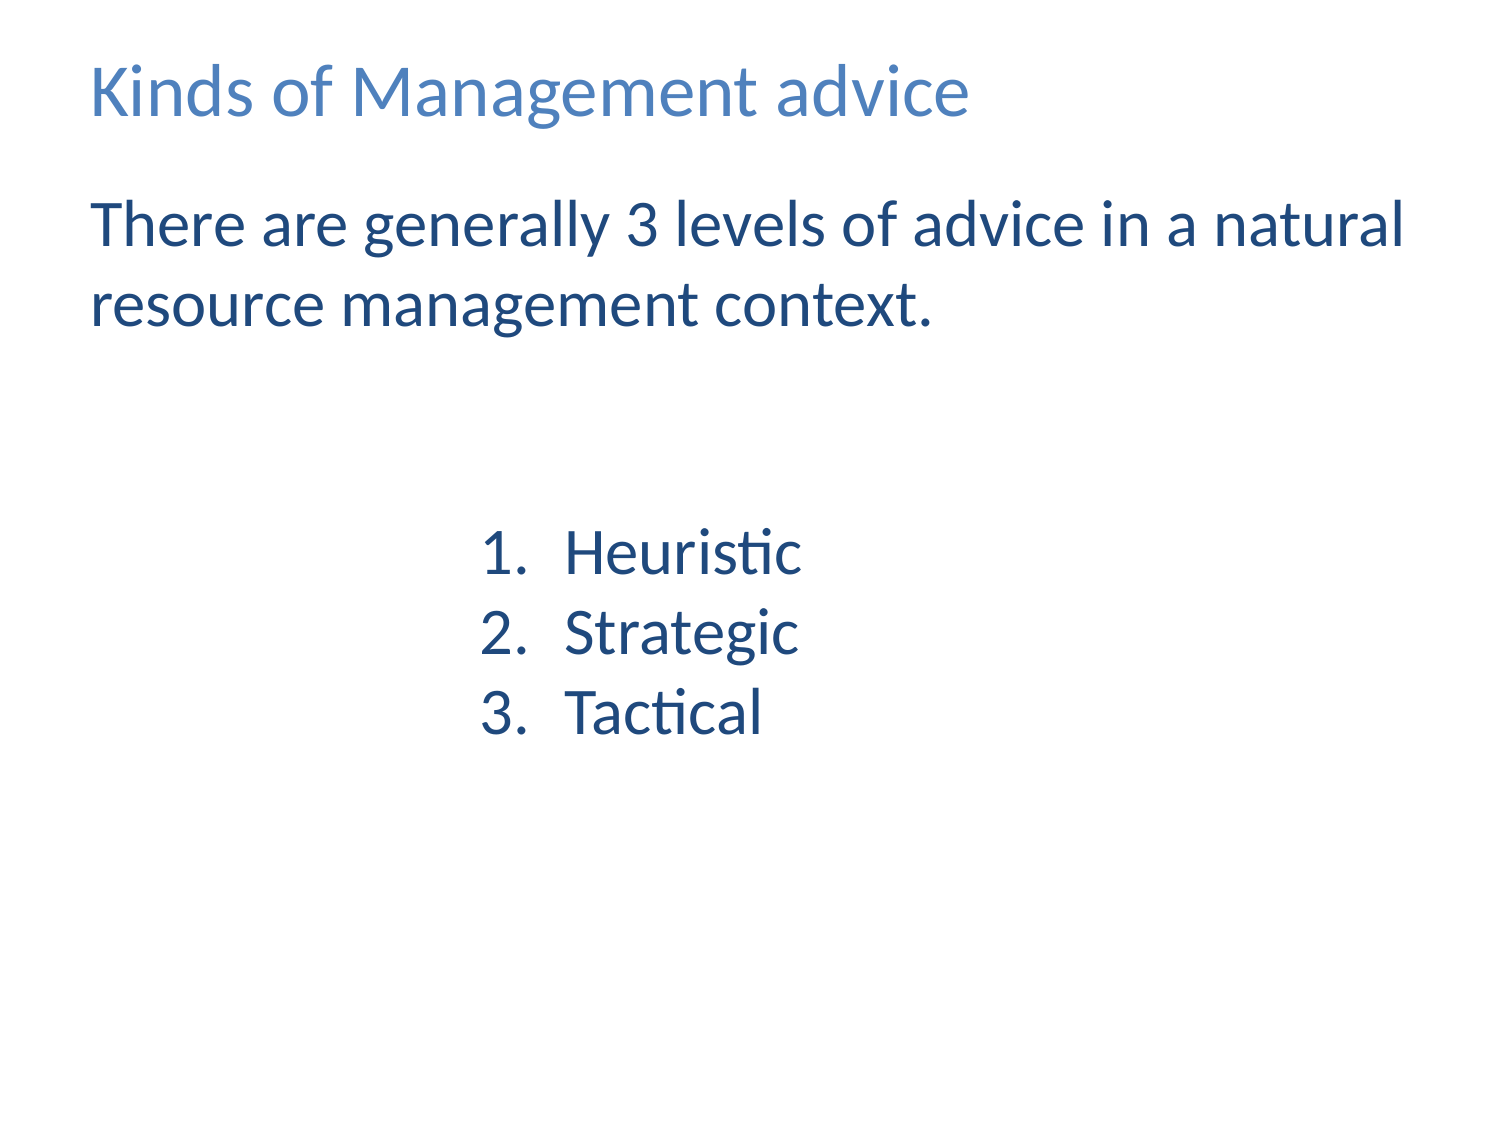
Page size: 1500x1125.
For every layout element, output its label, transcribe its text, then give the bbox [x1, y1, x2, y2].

title Kinds of Management advice [75, 30, 1425, 144]
text_box Heuristic Strategic Tactical [465, 500, 1021, 801]
list There are generally 3 levels of advice in a natural resource management context. [75, 172, 1425, 1090]
